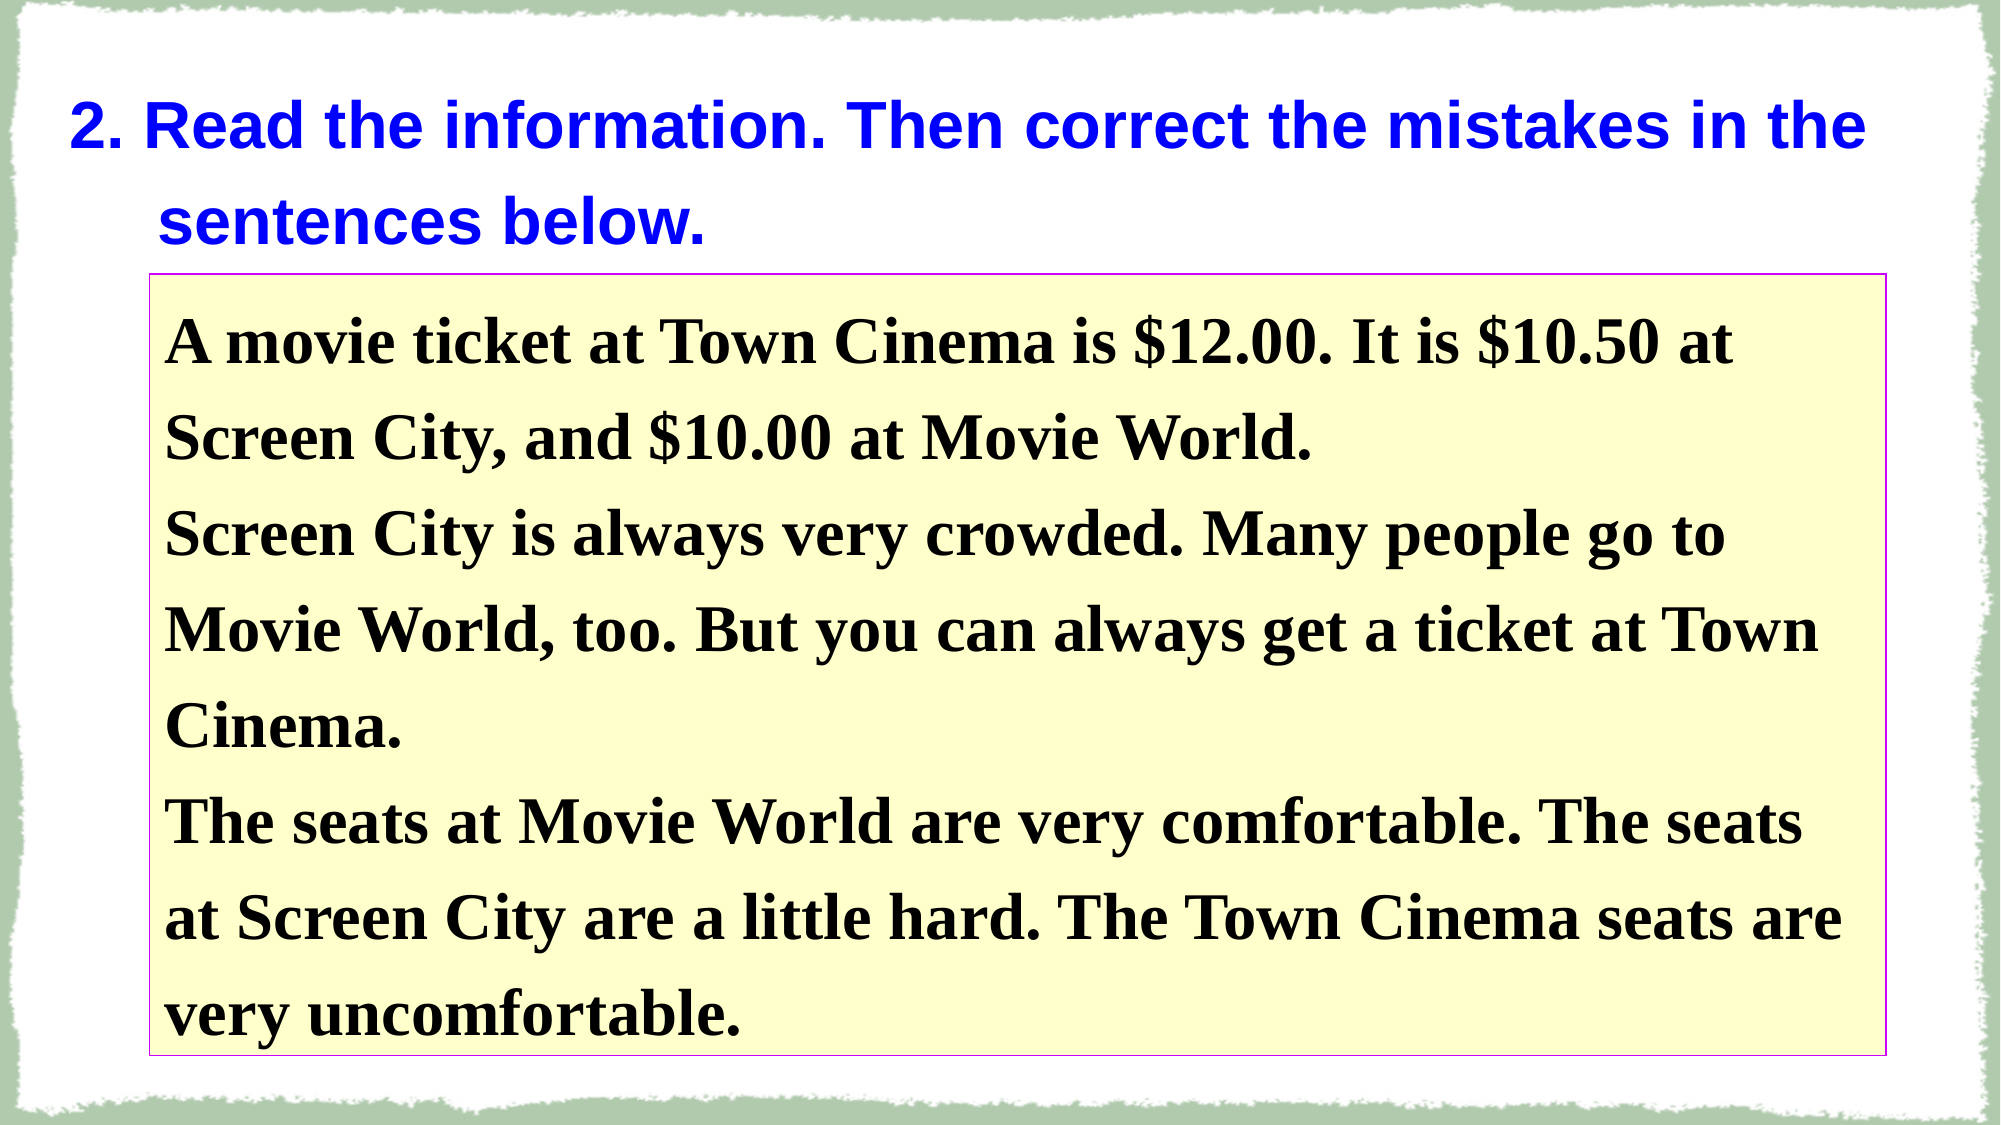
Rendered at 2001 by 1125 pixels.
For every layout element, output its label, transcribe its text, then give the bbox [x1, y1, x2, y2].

text_box A movie ticket at Town Cinema is $12.00. It is $10.50 at Screen City, and $10.00 at Movie World. Screen City is always very crowded. Many people go to Movie World, too. But you can always get a ticket at Town Cinema. The seats at Movie World are very comfortable. The seats at Screen City are a little hard. The Town Cinema seats are very uncomfortable. [149, 273, 1886, 1056]
text_box 2. Read the information. Then correct the mistakes in the sentences below. [54, 49, 1922, 274]
picture [0, 0, 2001, 1125]
